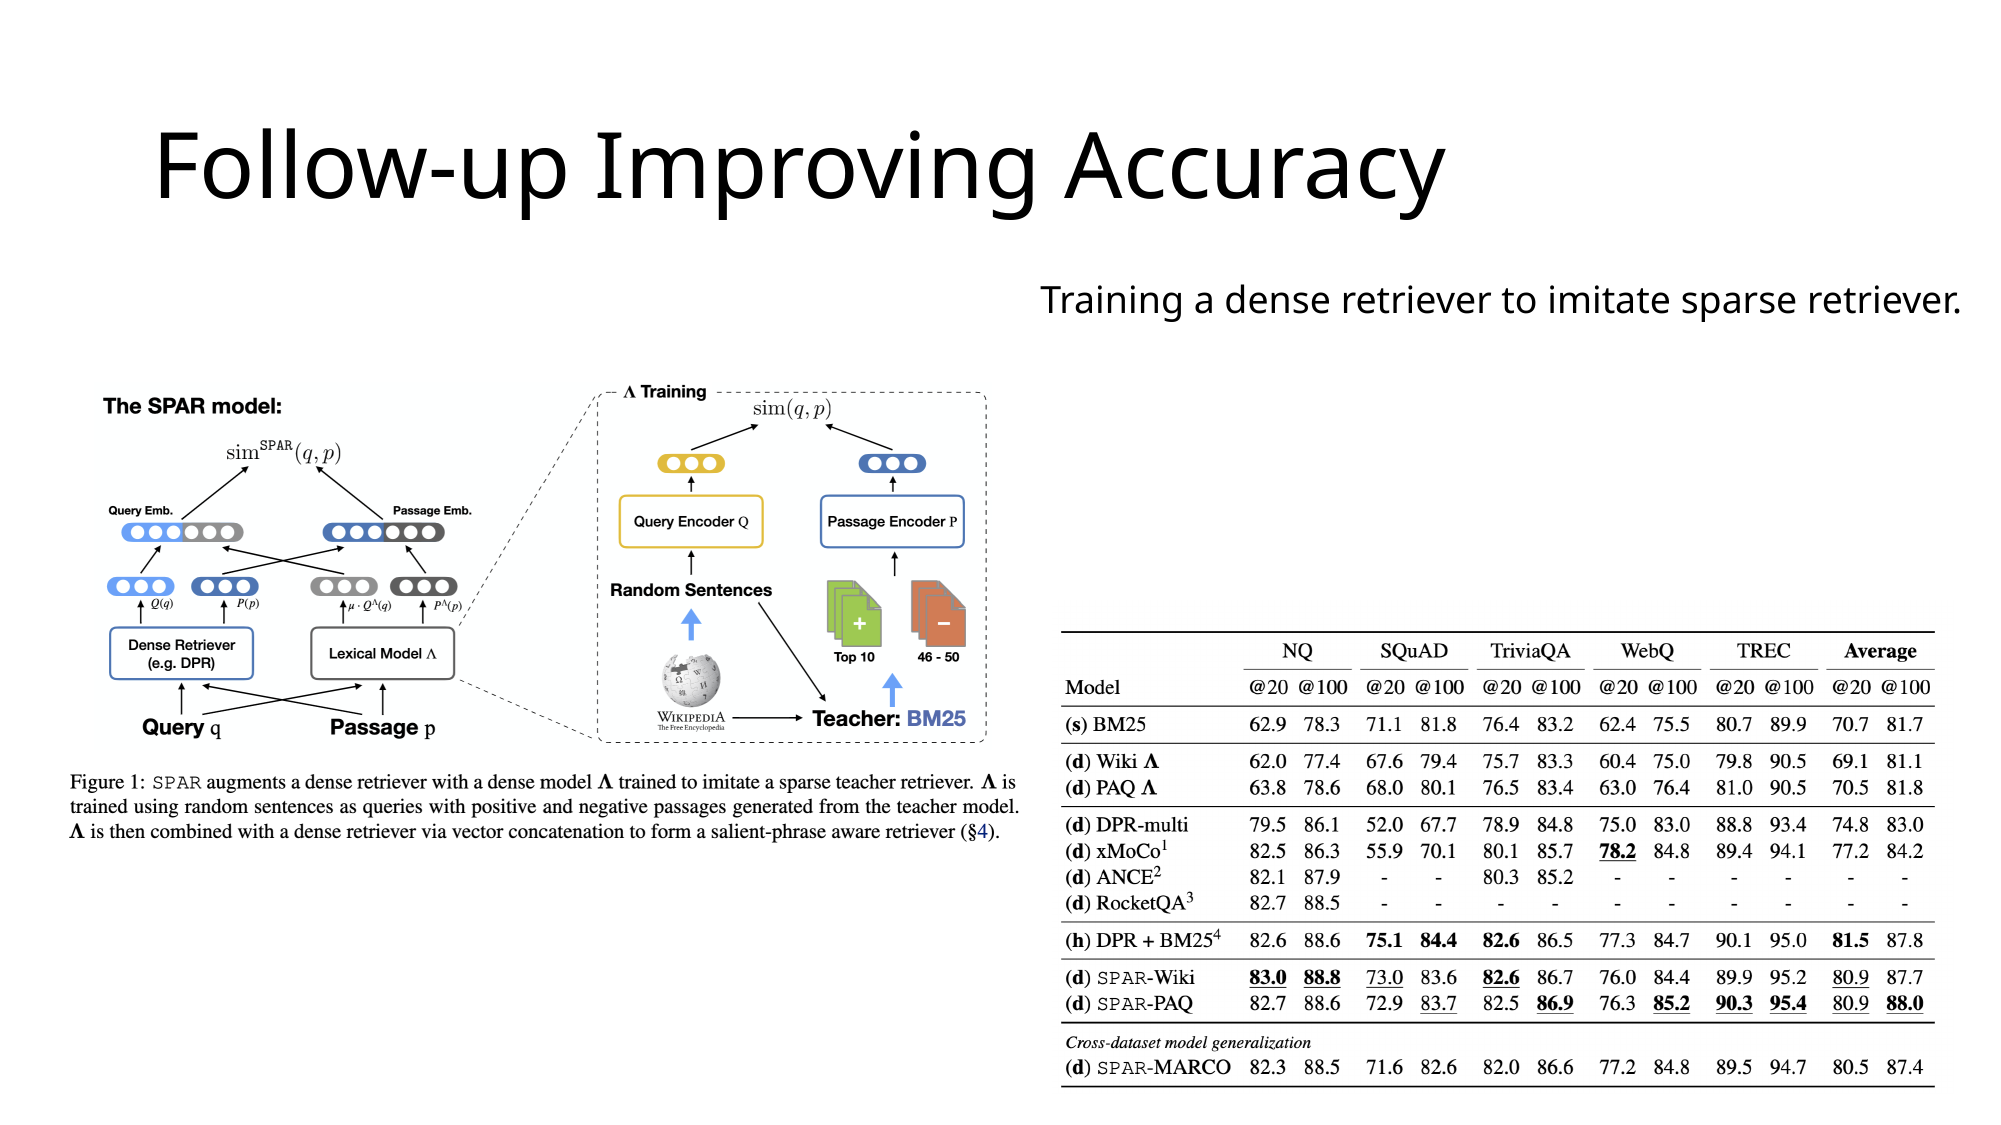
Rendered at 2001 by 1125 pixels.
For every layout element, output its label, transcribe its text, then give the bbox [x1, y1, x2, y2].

text_box Training a dense retriever to imitate sparse retriever. [1025, 268, 1978, 329]
title Follow-up Improving Accuracy [137, 59, 1863, 278]
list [14, 340, 1073, 865]
picture [1052, 600, 1954, 1095]
